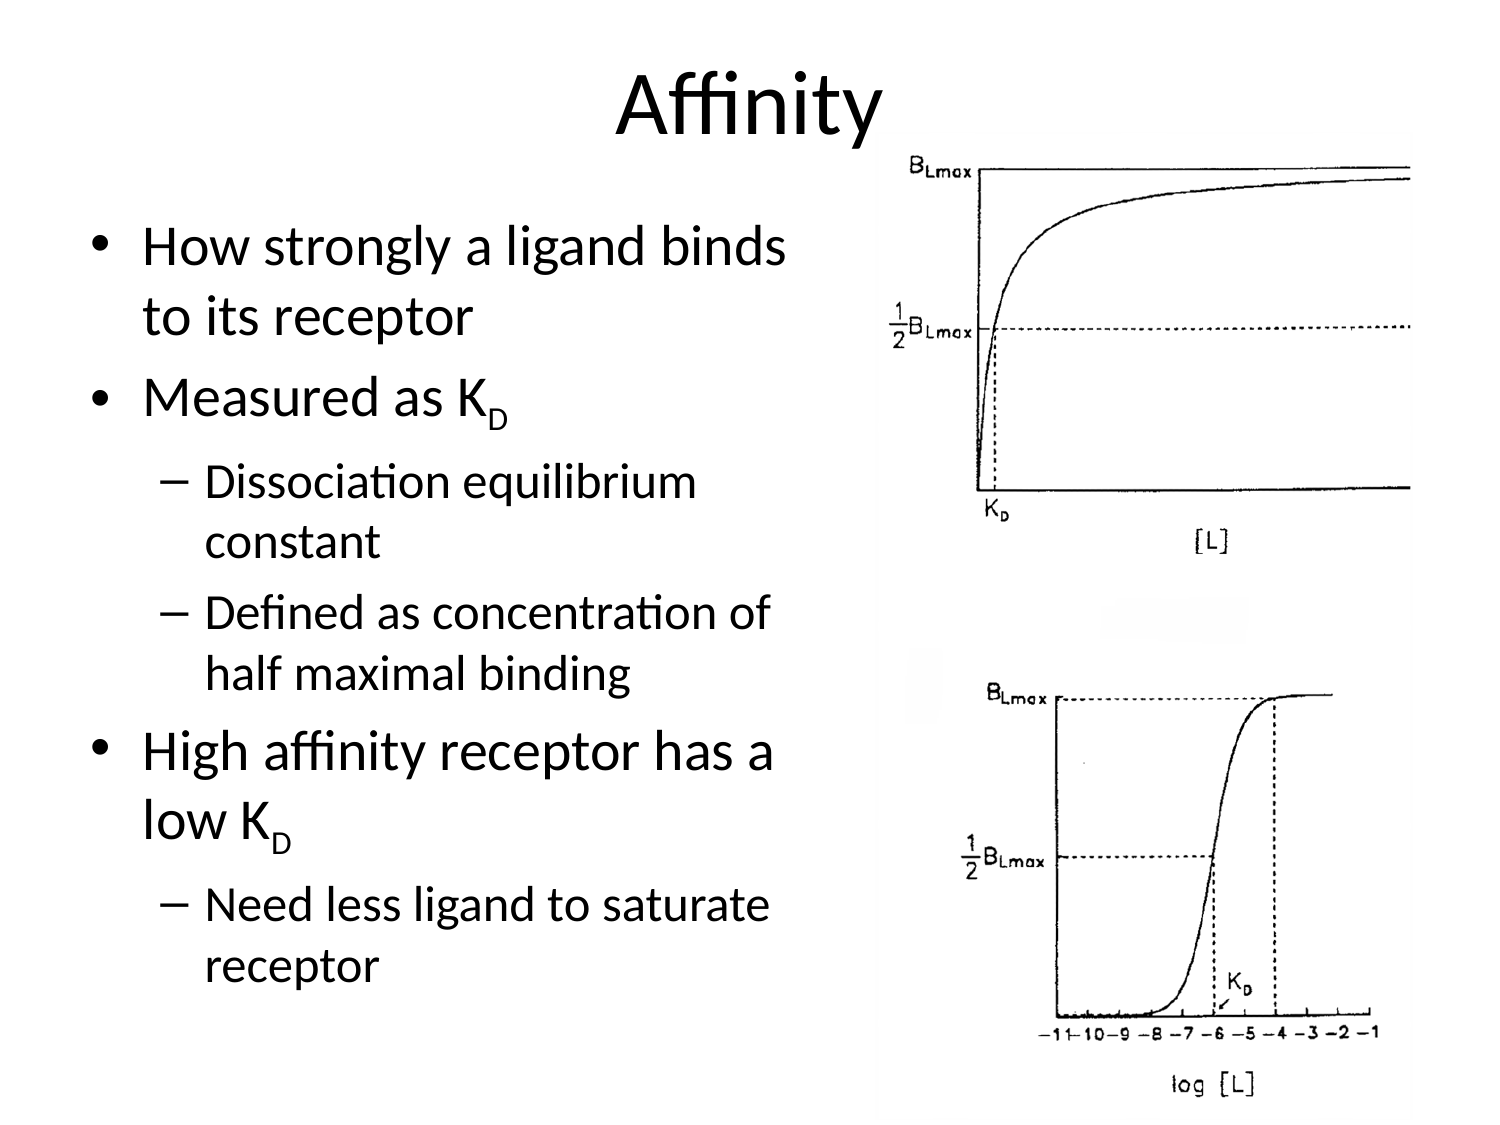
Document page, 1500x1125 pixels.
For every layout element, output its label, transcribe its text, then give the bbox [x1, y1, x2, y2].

list How strongly a ligand binds to its receptor Measured as KD Dissociation equilibrium constant Defined as concentration of half maximal binding High affinity receptor has a low KD Need less ligand to saturate receptor [75, 200, 850, 1005]
picture [874, 132, 1413, 1121]
title Affinity [75, 4, 1425, 192]
